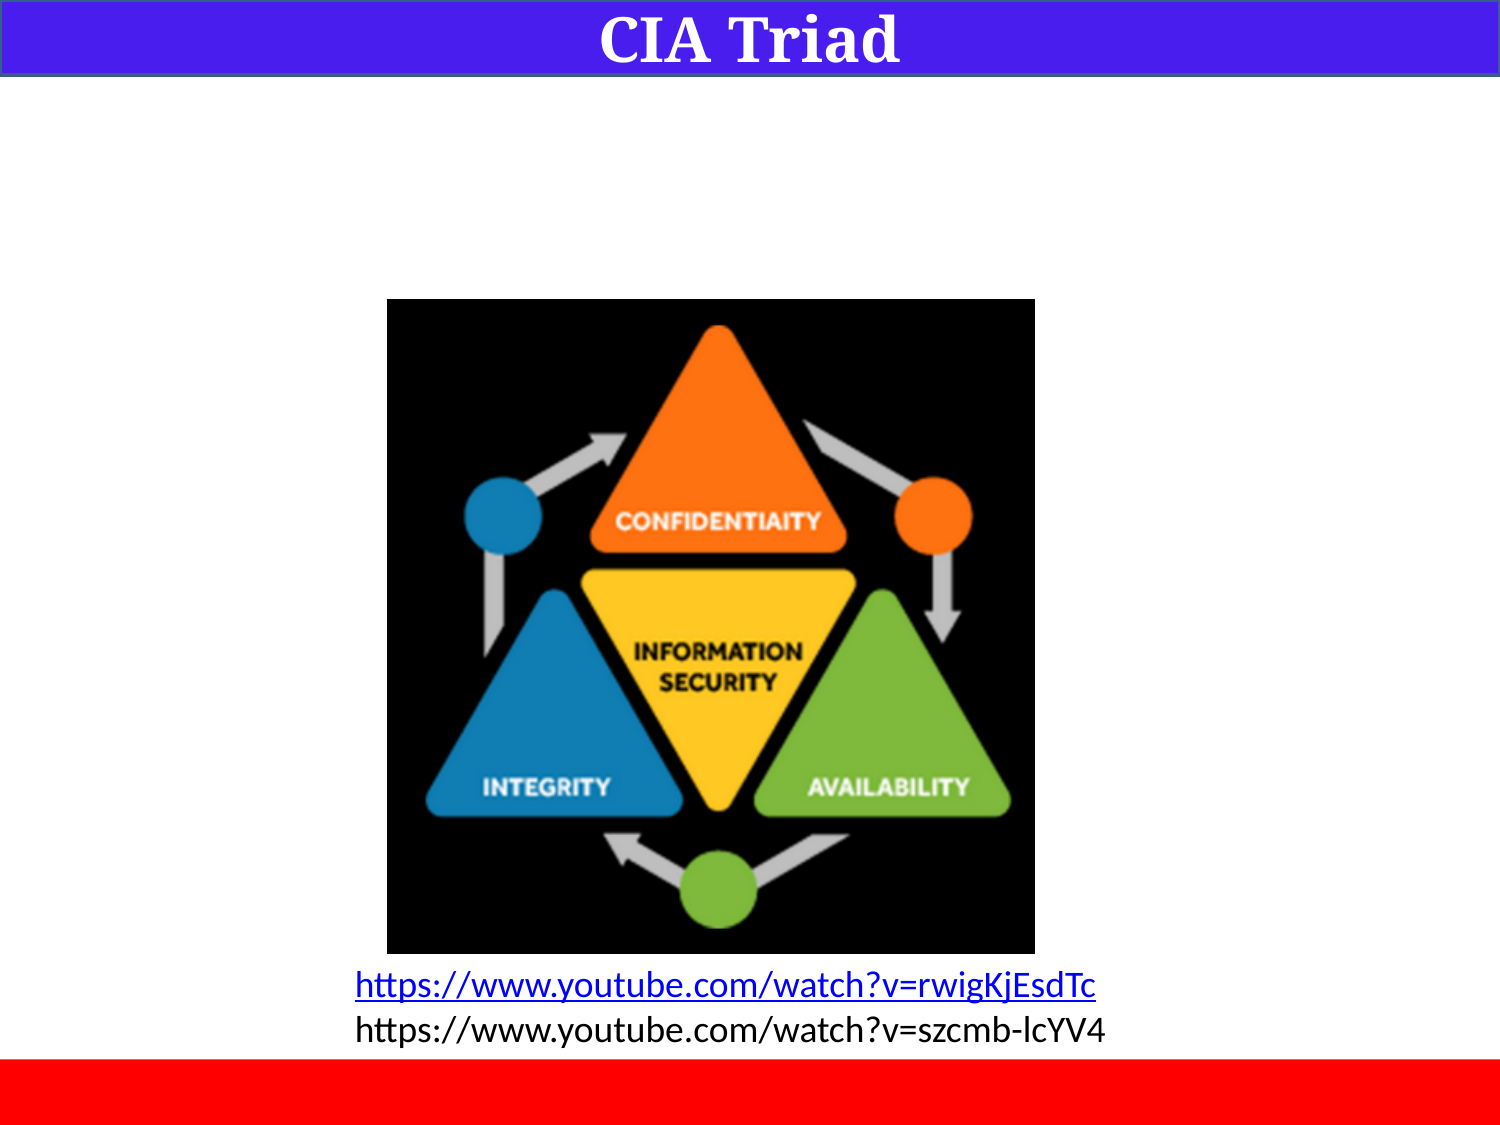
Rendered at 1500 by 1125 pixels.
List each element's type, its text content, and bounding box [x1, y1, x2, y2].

text_box [0, 1059, 1500, 1125]
text_box CIA Triad [0, 0, 1500, 75]
picture [387, 299, 1035, 954]
text_box https://www.youtube.com/watch?v=rwigKjEsdTc https://www.youtube.com/watch?v=szcmb-lcYV4 [340, 952, 1217, 1058]
